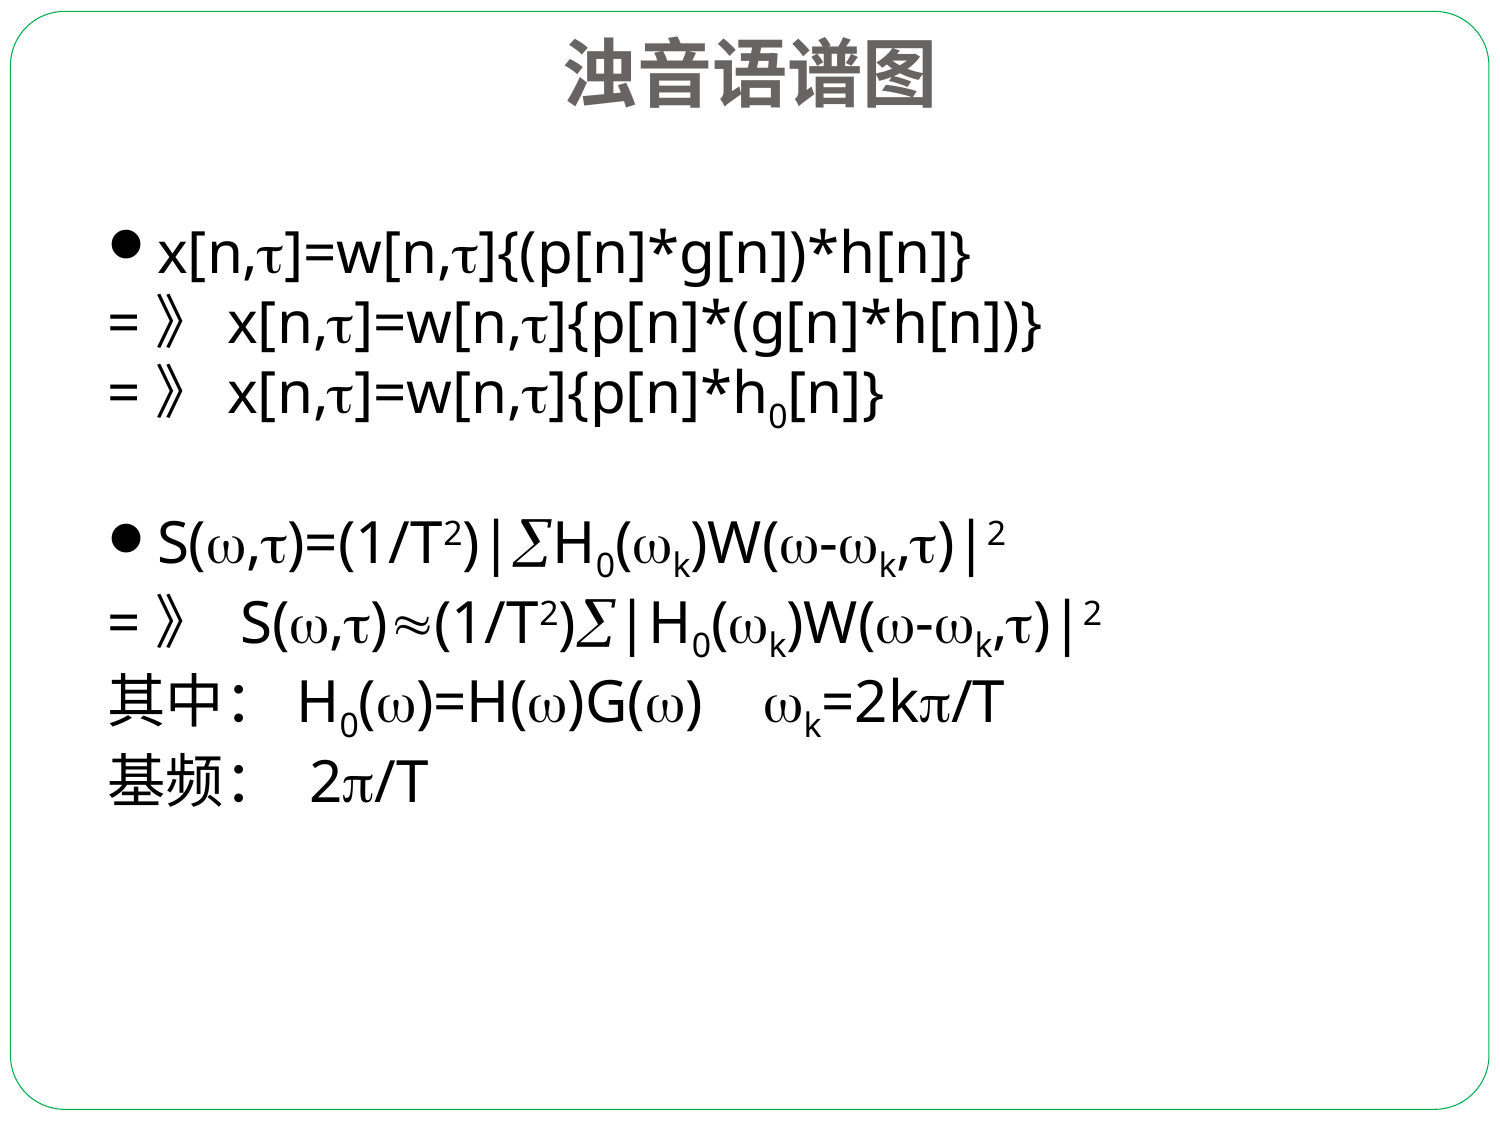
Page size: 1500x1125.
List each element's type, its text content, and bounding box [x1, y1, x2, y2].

text_box 浊音语谱图 [94, 19, 1407, 219]
text_box x[n,]=w[n,]{(p[n]*g[n])*h[n]} =》x[n,]=w[n,]{p[n]*(g[n]*h[n])} =》x[n,]=w[n,]{p[n]*h0[n]} S(,)=(1/T2)|H0(k)W(-k,)|2 =》 S(,)(1/T2)|H0(k)W(-k,)|2 其中：H0()=H()G() k=2k/T 基频： 2/T [92, 208, 1406, 908]
